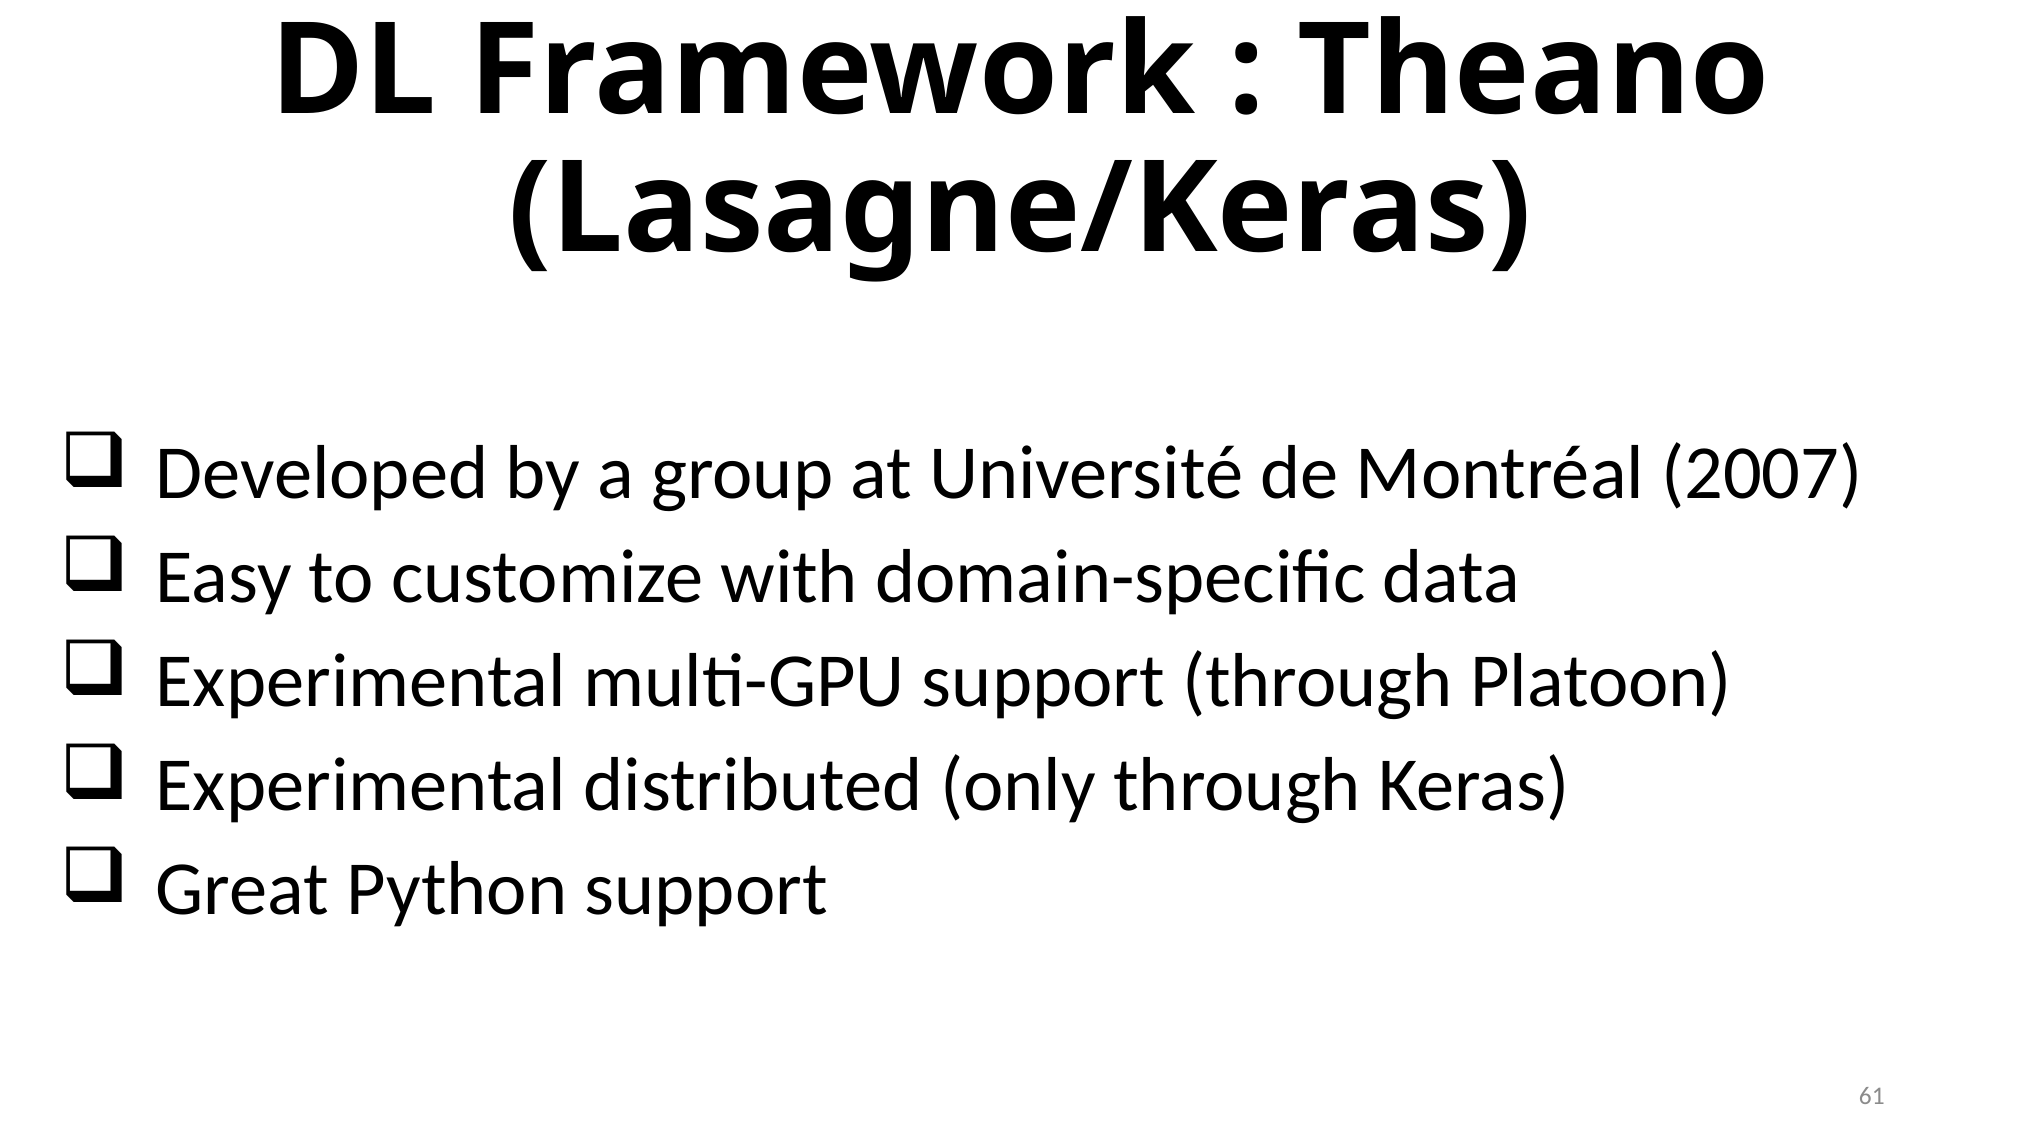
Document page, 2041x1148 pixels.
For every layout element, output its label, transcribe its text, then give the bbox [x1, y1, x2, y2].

title DL Framework : Theano (Lasagne/Keras) [45, 65, 1996, 217]
slide_number 61 [1440, 1063, 1900, 1125]
list Developed by a group at Université de Montréal (2007) Easy to customize with domain-specific data Experimental multi-GPU support (through Platoon) Experimental distributed (only through Keras) Great Python support [45, 312, 1996, 872]
